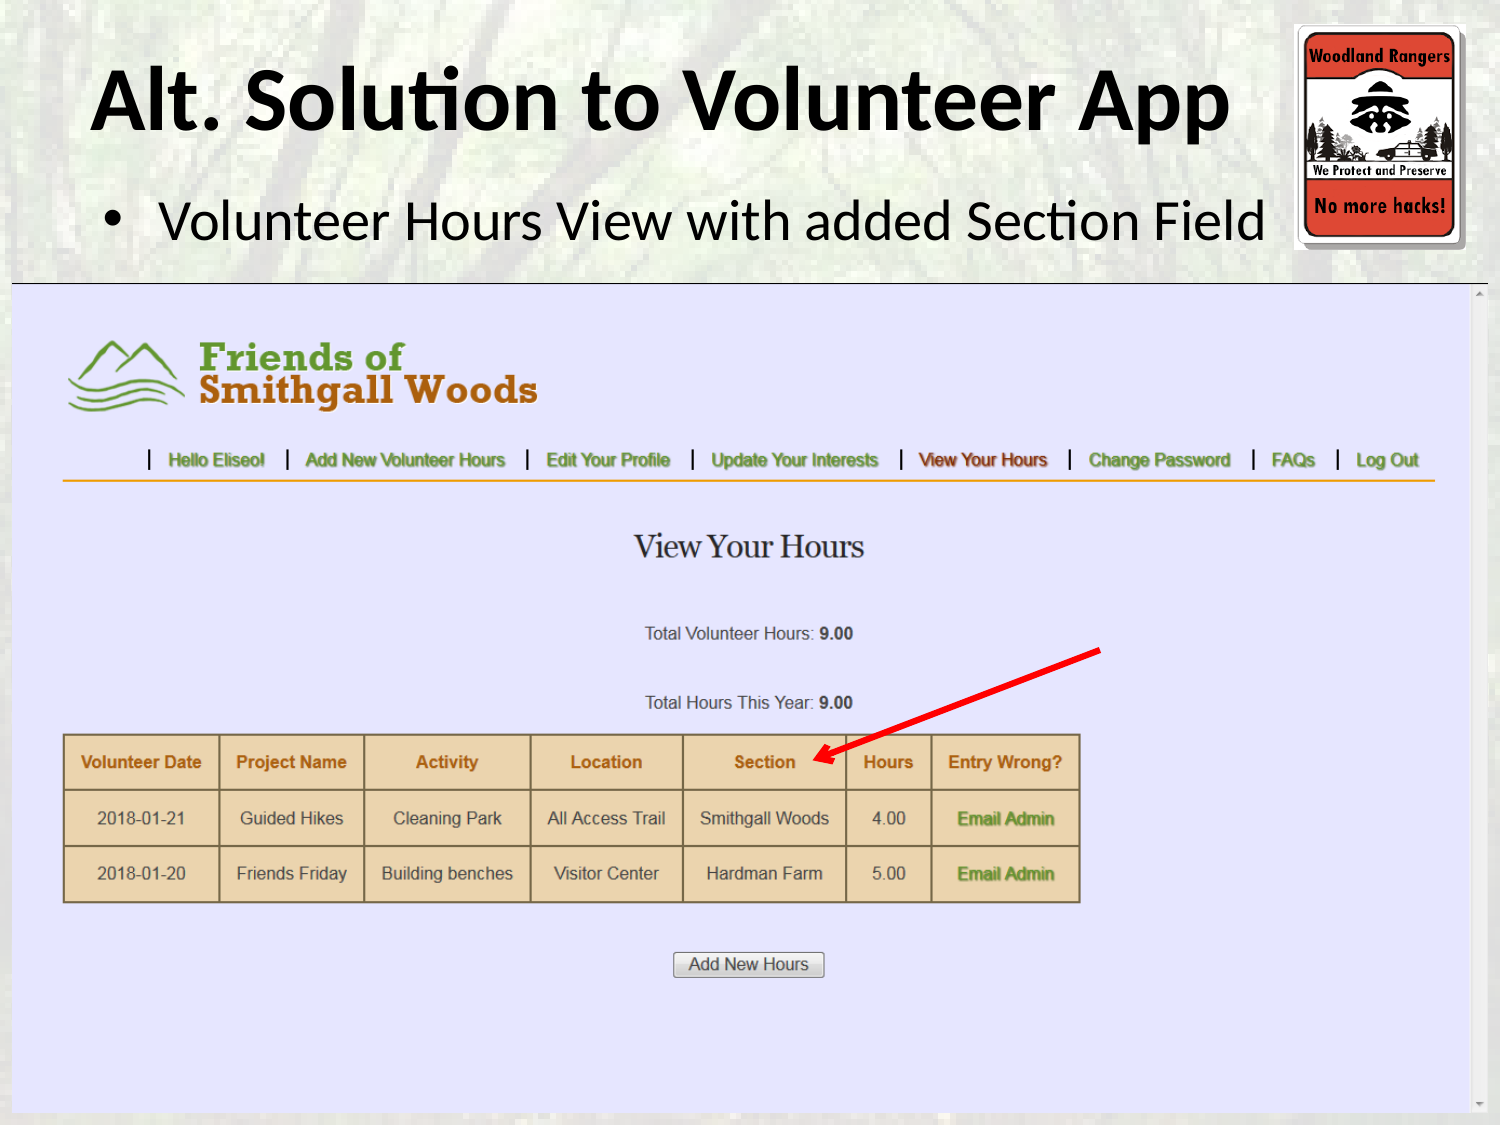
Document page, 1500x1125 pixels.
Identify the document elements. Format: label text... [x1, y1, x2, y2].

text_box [812, 649, 1101, 761]
picture [1350, 24, 1466, 250]
list Volunteer Hours View with added Section Field [87, 174, 1425, 281]
title Alt. Solution to Volunteer App [75, 12, 1350, 175]
picture [12, 282, 1488, 1113]
